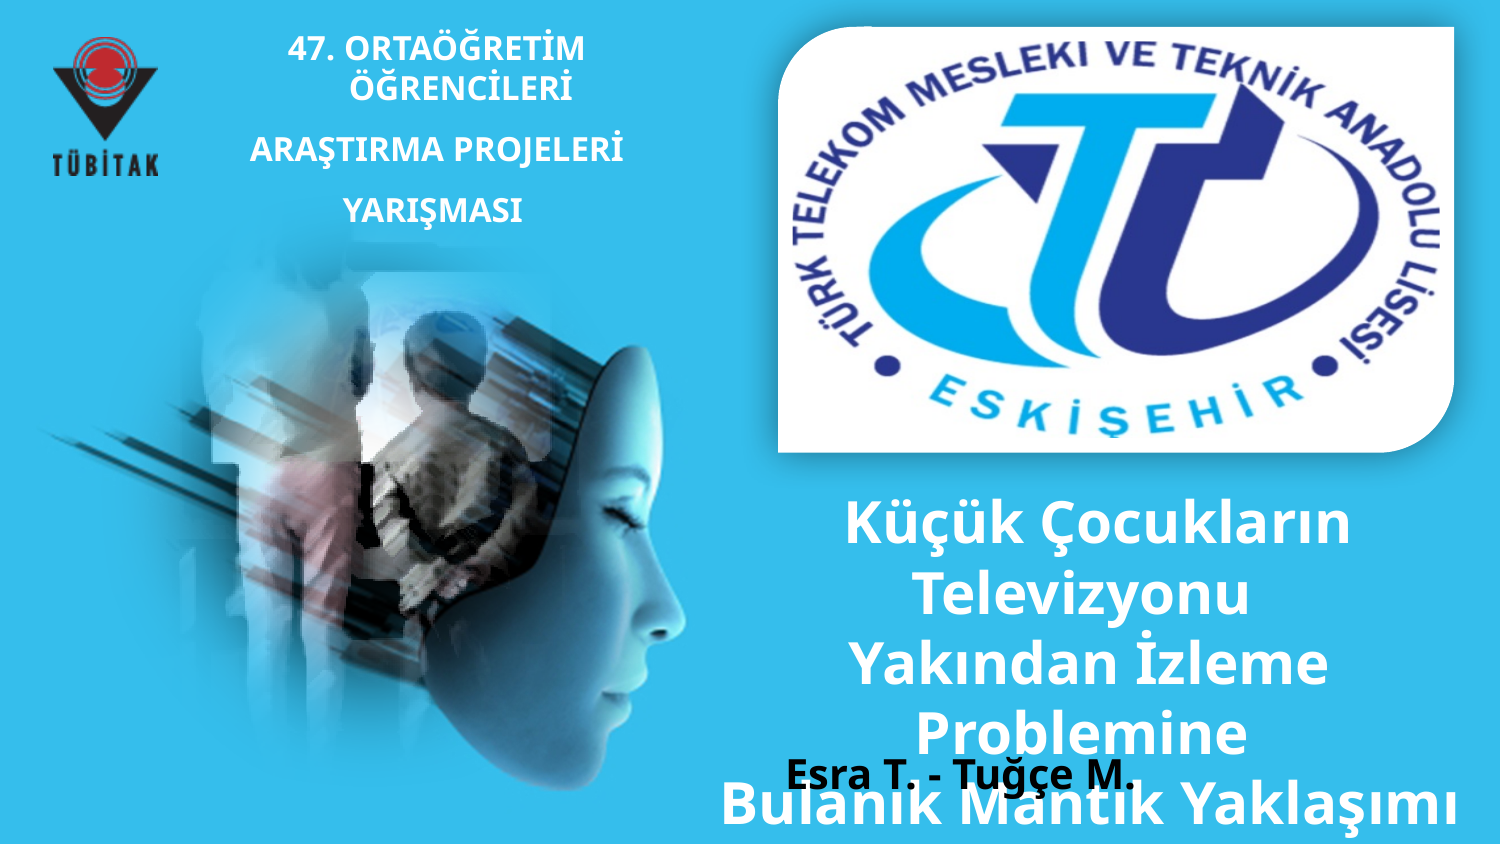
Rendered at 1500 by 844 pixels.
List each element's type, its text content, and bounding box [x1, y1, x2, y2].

text_box 47. ORTAÖĞRETİM ÖĞRENCİLERİ ARAŞTIRMA PROJELERİ YARIŞMASI [159, 20, 715, 186]
text_box Küçük Çocukların Televizyonu Yakından İzleme Problemine Bulanık Mantık Yaklaşımı [680, 469, 1500, 718]
picture [0, 0, 1500, 844]
text_box Esra T. - Tuğçe M. [770, 740, 1500, 806]
